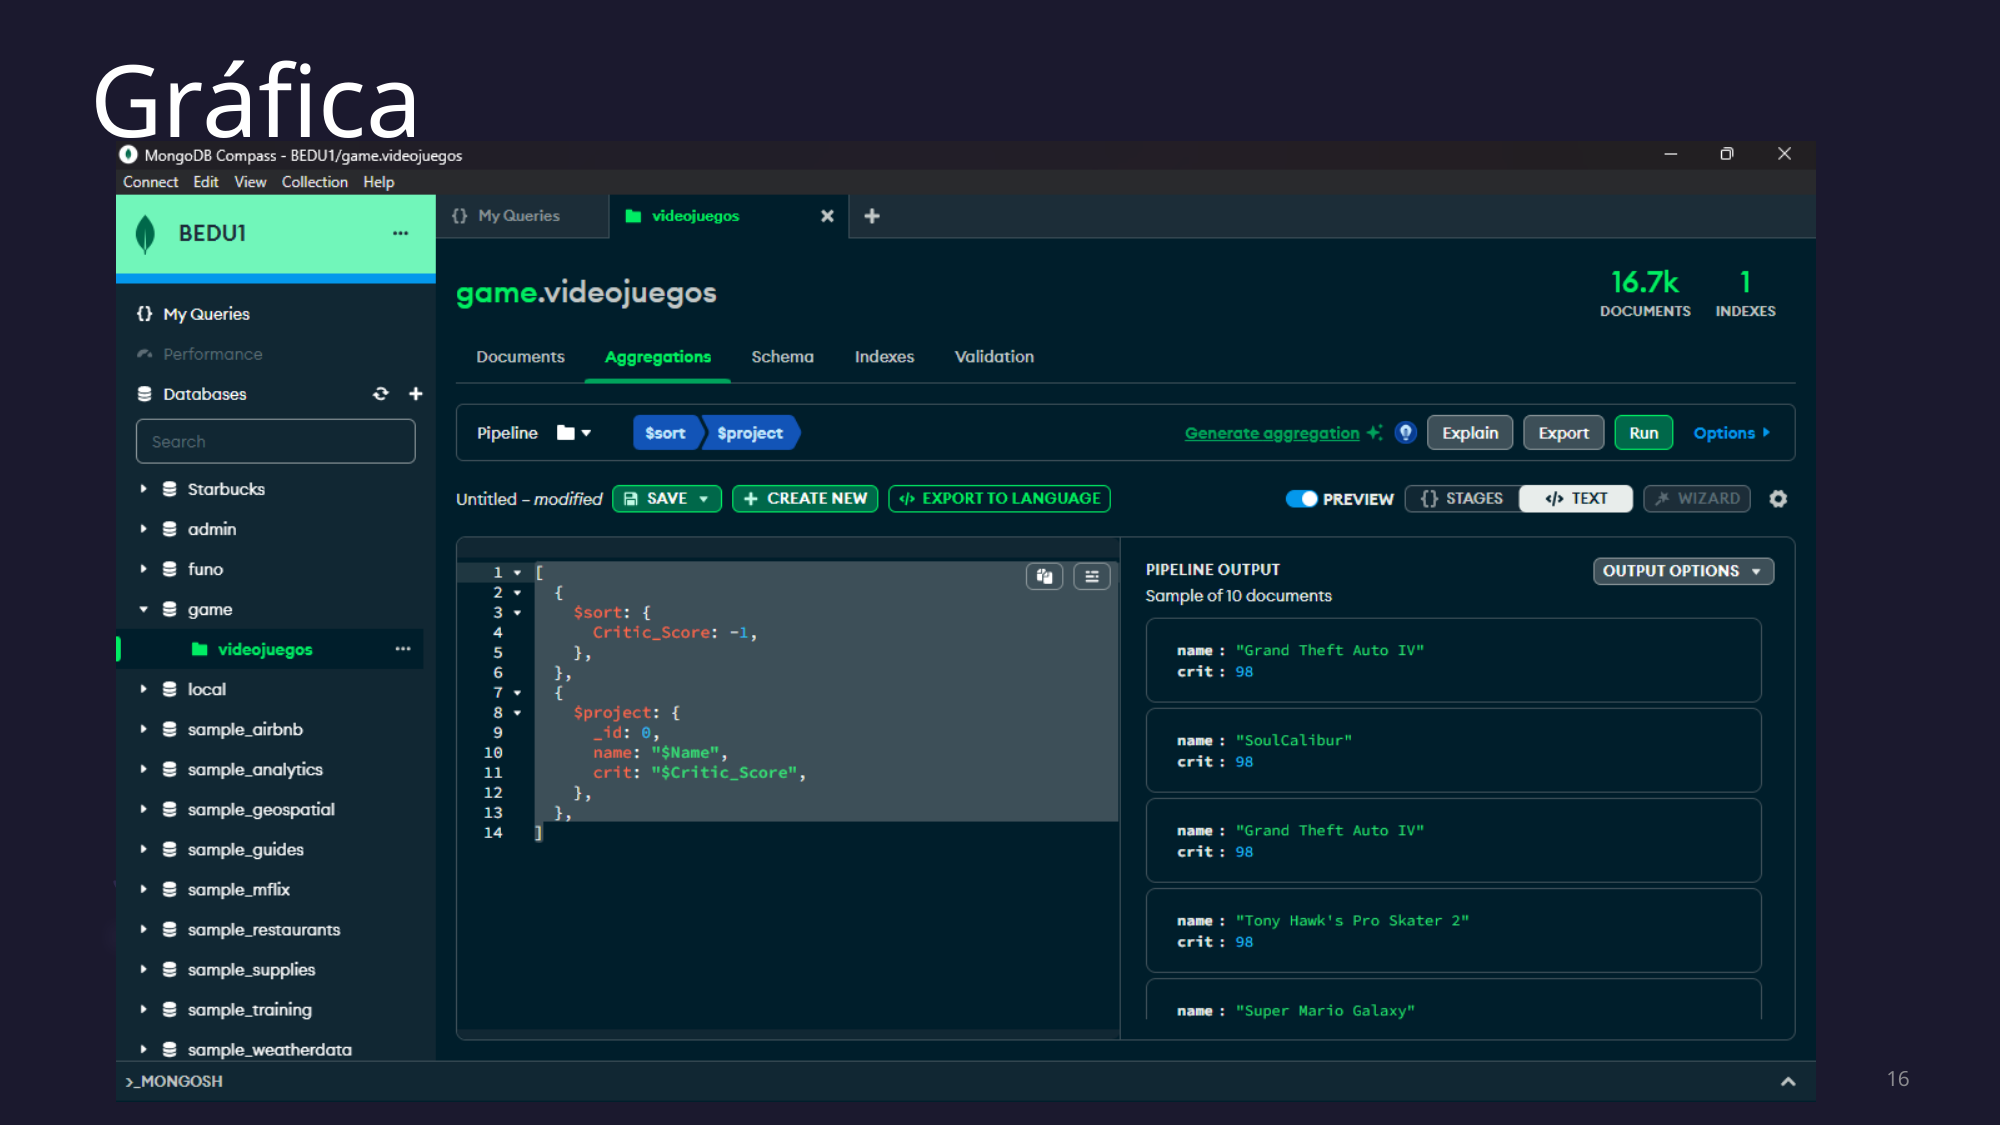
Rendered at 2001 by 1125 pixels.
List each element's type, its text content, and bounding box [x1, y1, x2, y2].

title Gráfica [90, 51, 1910, 271]
slide_number 16 [1816, 1067, 1910, 1093]
picture [116, 141, 1816, 1102]
